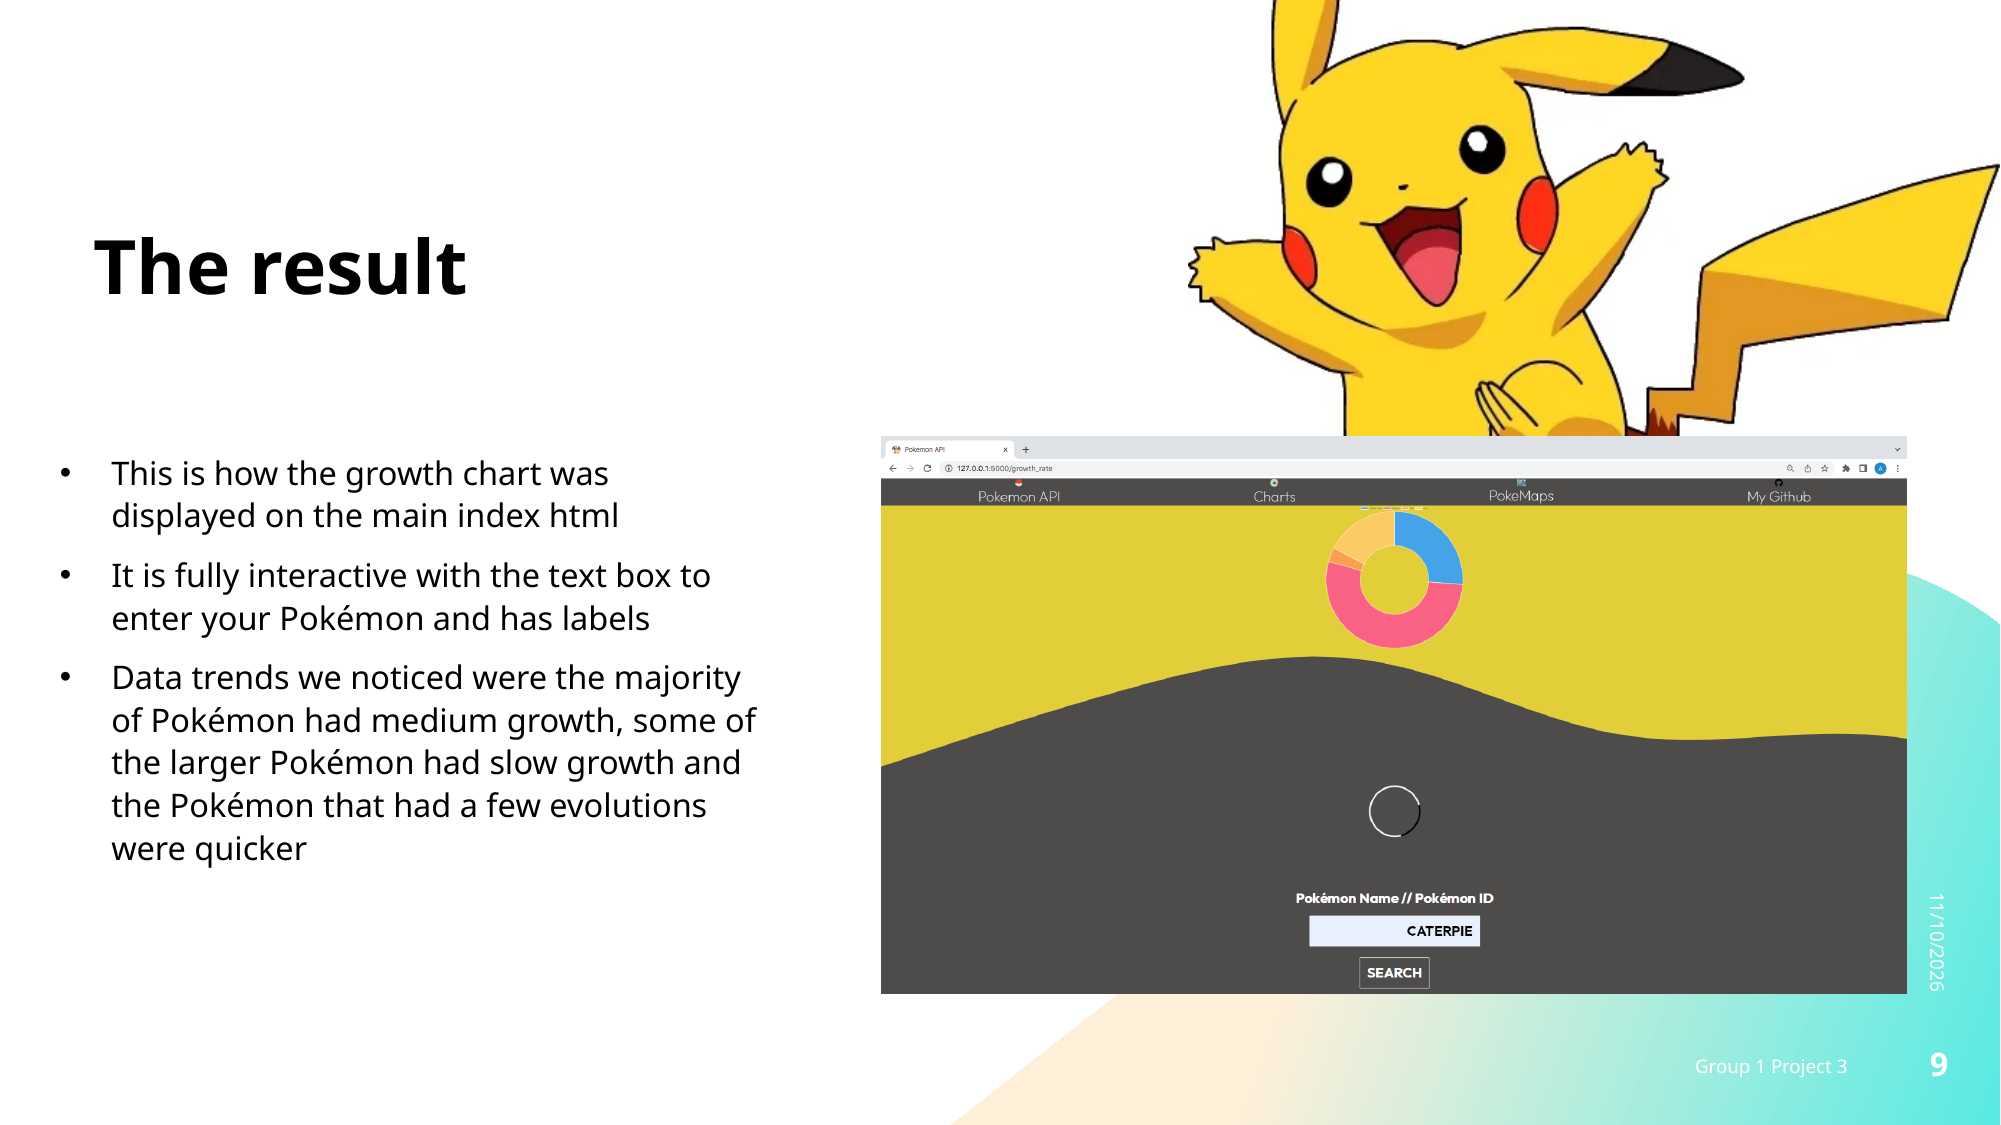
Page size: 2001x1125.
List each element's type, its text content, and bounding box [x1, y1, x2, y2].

title The result [78, 0, 904, 408]
footer Group 1 Project 3 [1412, 1036, 1862, 1097]
slide_number 9 [1862, 1036, 1964, 1097]
picture [881, 436, 1907, 994]
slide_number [1906, 571, 1967, 1008]
subtitle This is how the growth chart was displayed on the main index html It is fully interactive with the text box to enter your Pokémon and has labels Data trends we noticed were the majority of Pokémon had medium growth, some of the larger Pokémon had slow growth and the Pokémon that had a few evolutions were quicker [44, 403, 774, 884]
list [1187, 0, 2000, 557]
